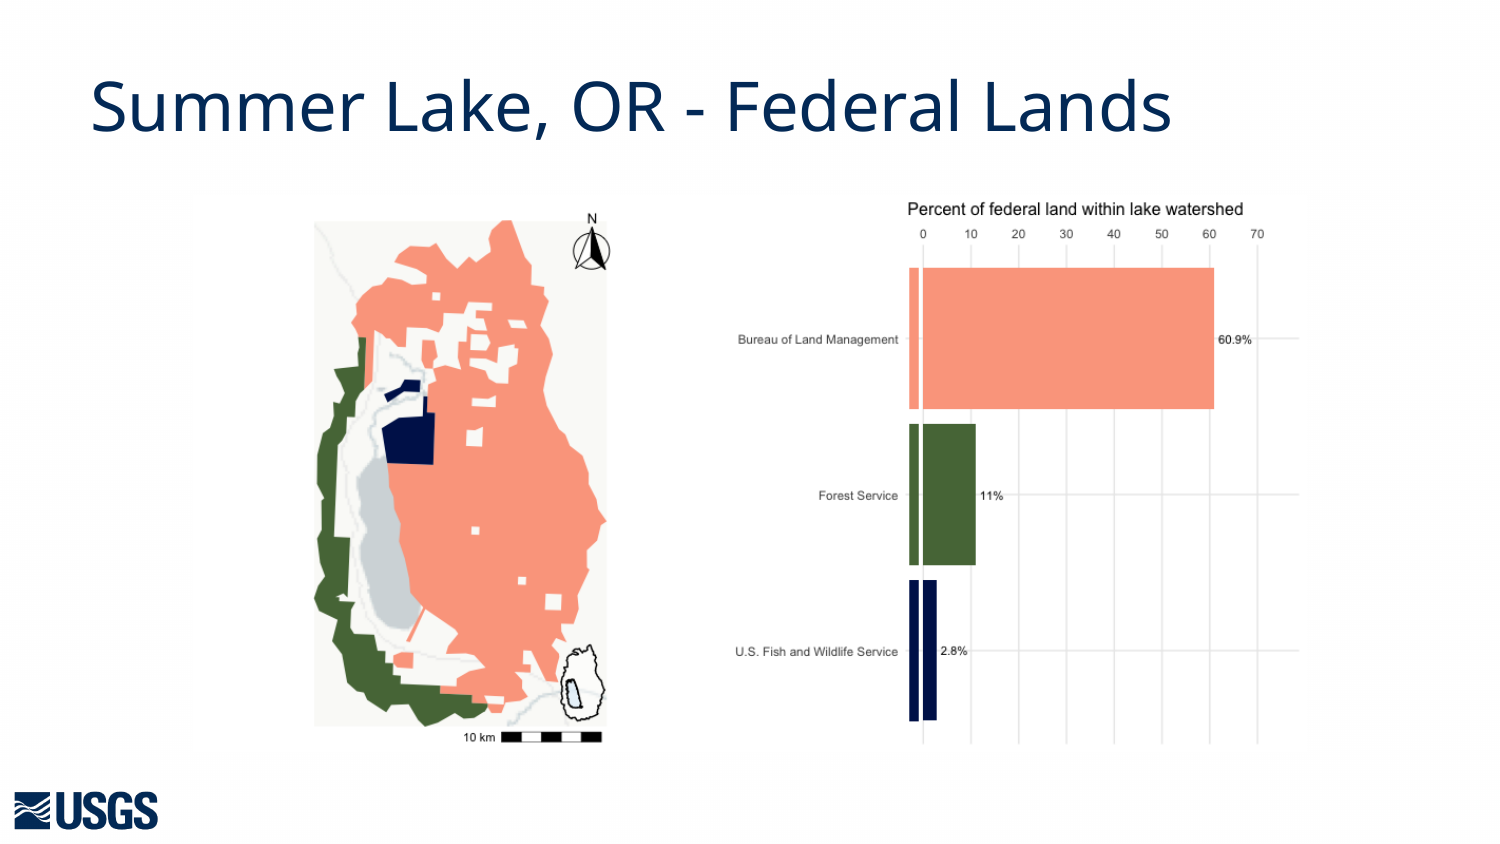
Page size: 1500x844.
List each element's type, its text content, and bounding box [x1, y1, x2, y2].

picture [0, 0, 1500, 844]
title Summer Lake, OR - Federal Lands [75, 33, 1425, 175]
